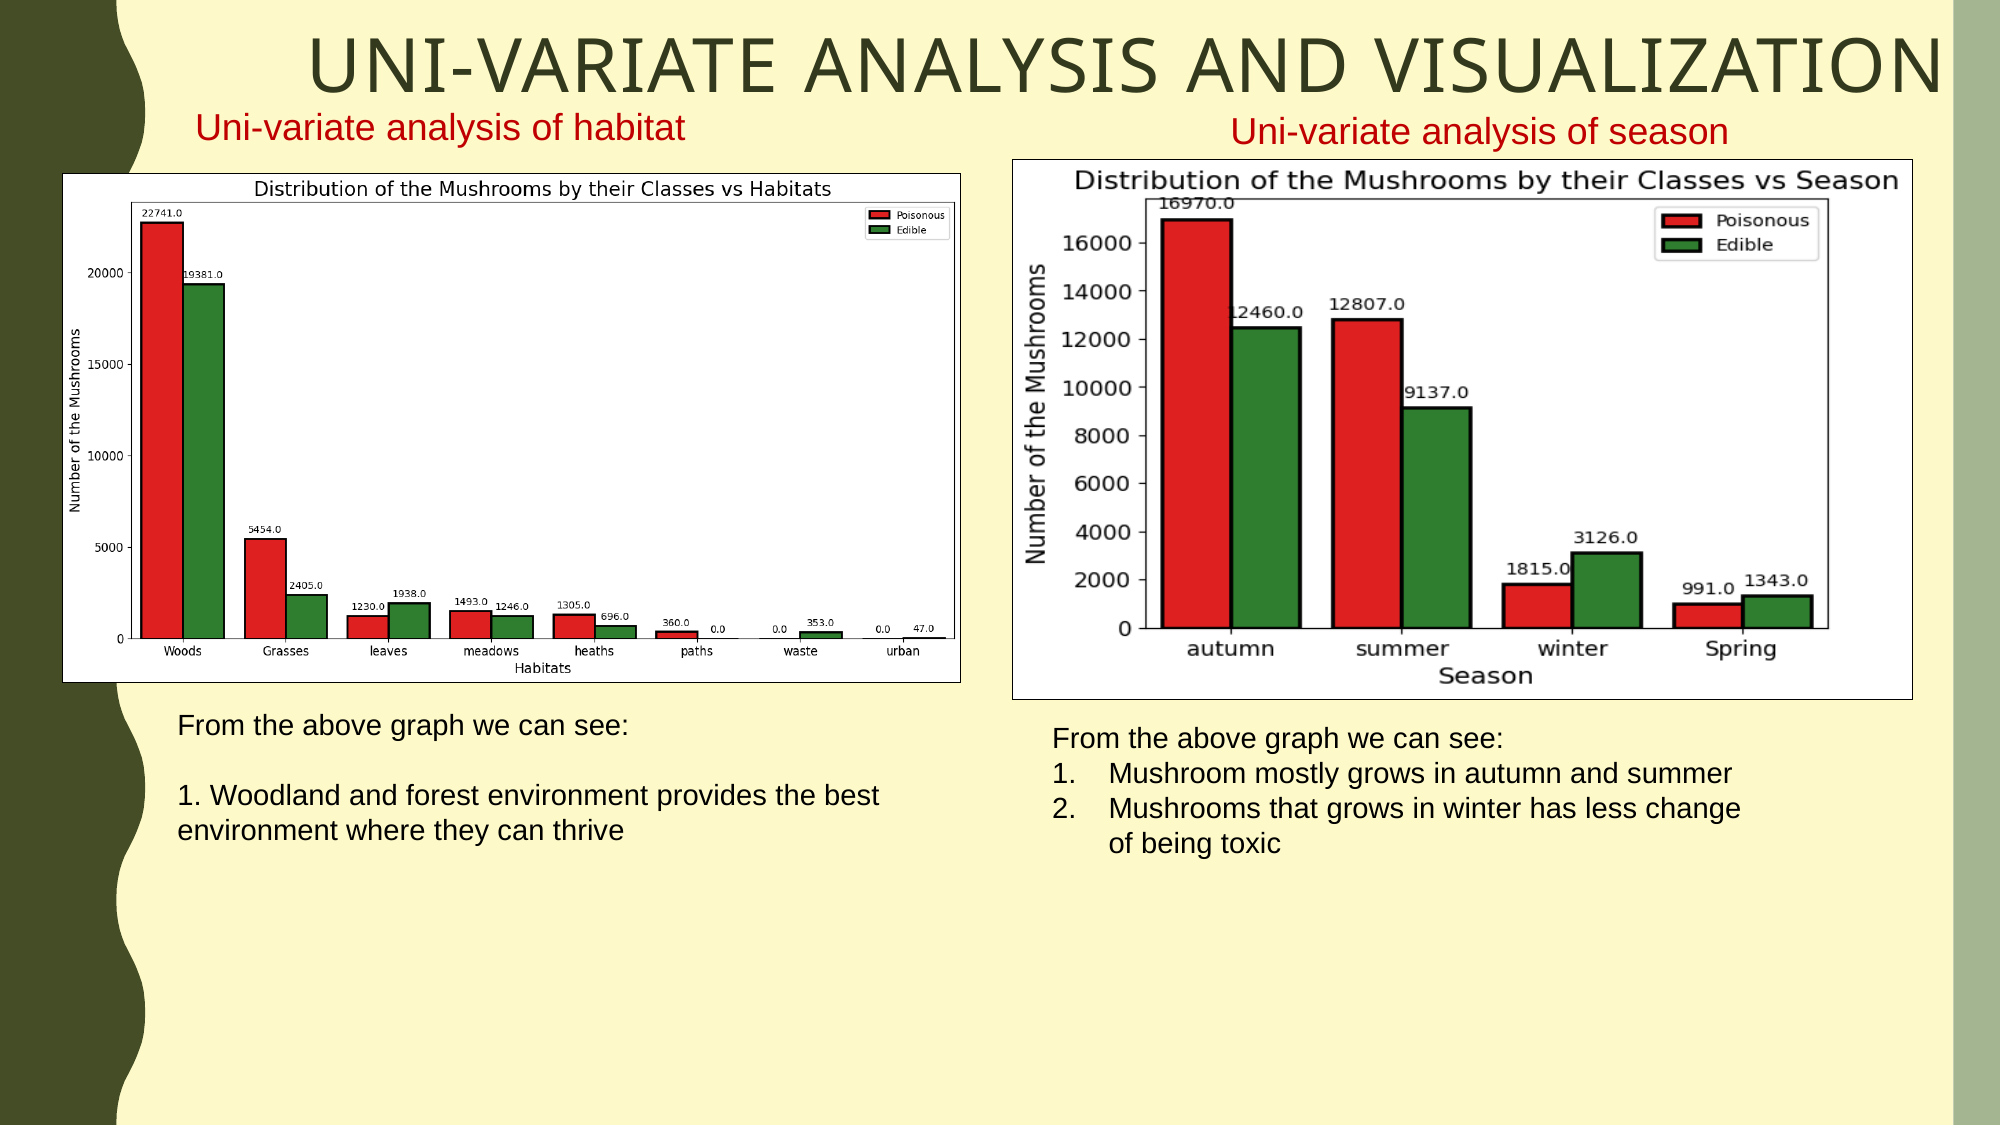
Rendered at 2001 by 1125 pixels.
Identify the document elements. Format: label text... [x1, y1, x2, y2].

text_box From the above graph we can see: Mushroom mostly grows in autumn and summer Mushrooms that grows in winter has less change of being toxic [1037, 712, 1775, 867]
title UNI-VARIATE ANALYSIS AND VISUALIZATION [249, 0, 2000, 206]
text_box Uni-variate analysis of habitat [180, 96, 701, 156]
text_box Uni-variate analysis of season [1215, 99, 1745, 158]
picture [62, 173, 961, 683]
text_box From the above graph we can see: 1. Woodland and forest environment provides the best environment where they can thrive [162, 699, 900, 854]
picture [1012, 159, 1913, 700]
